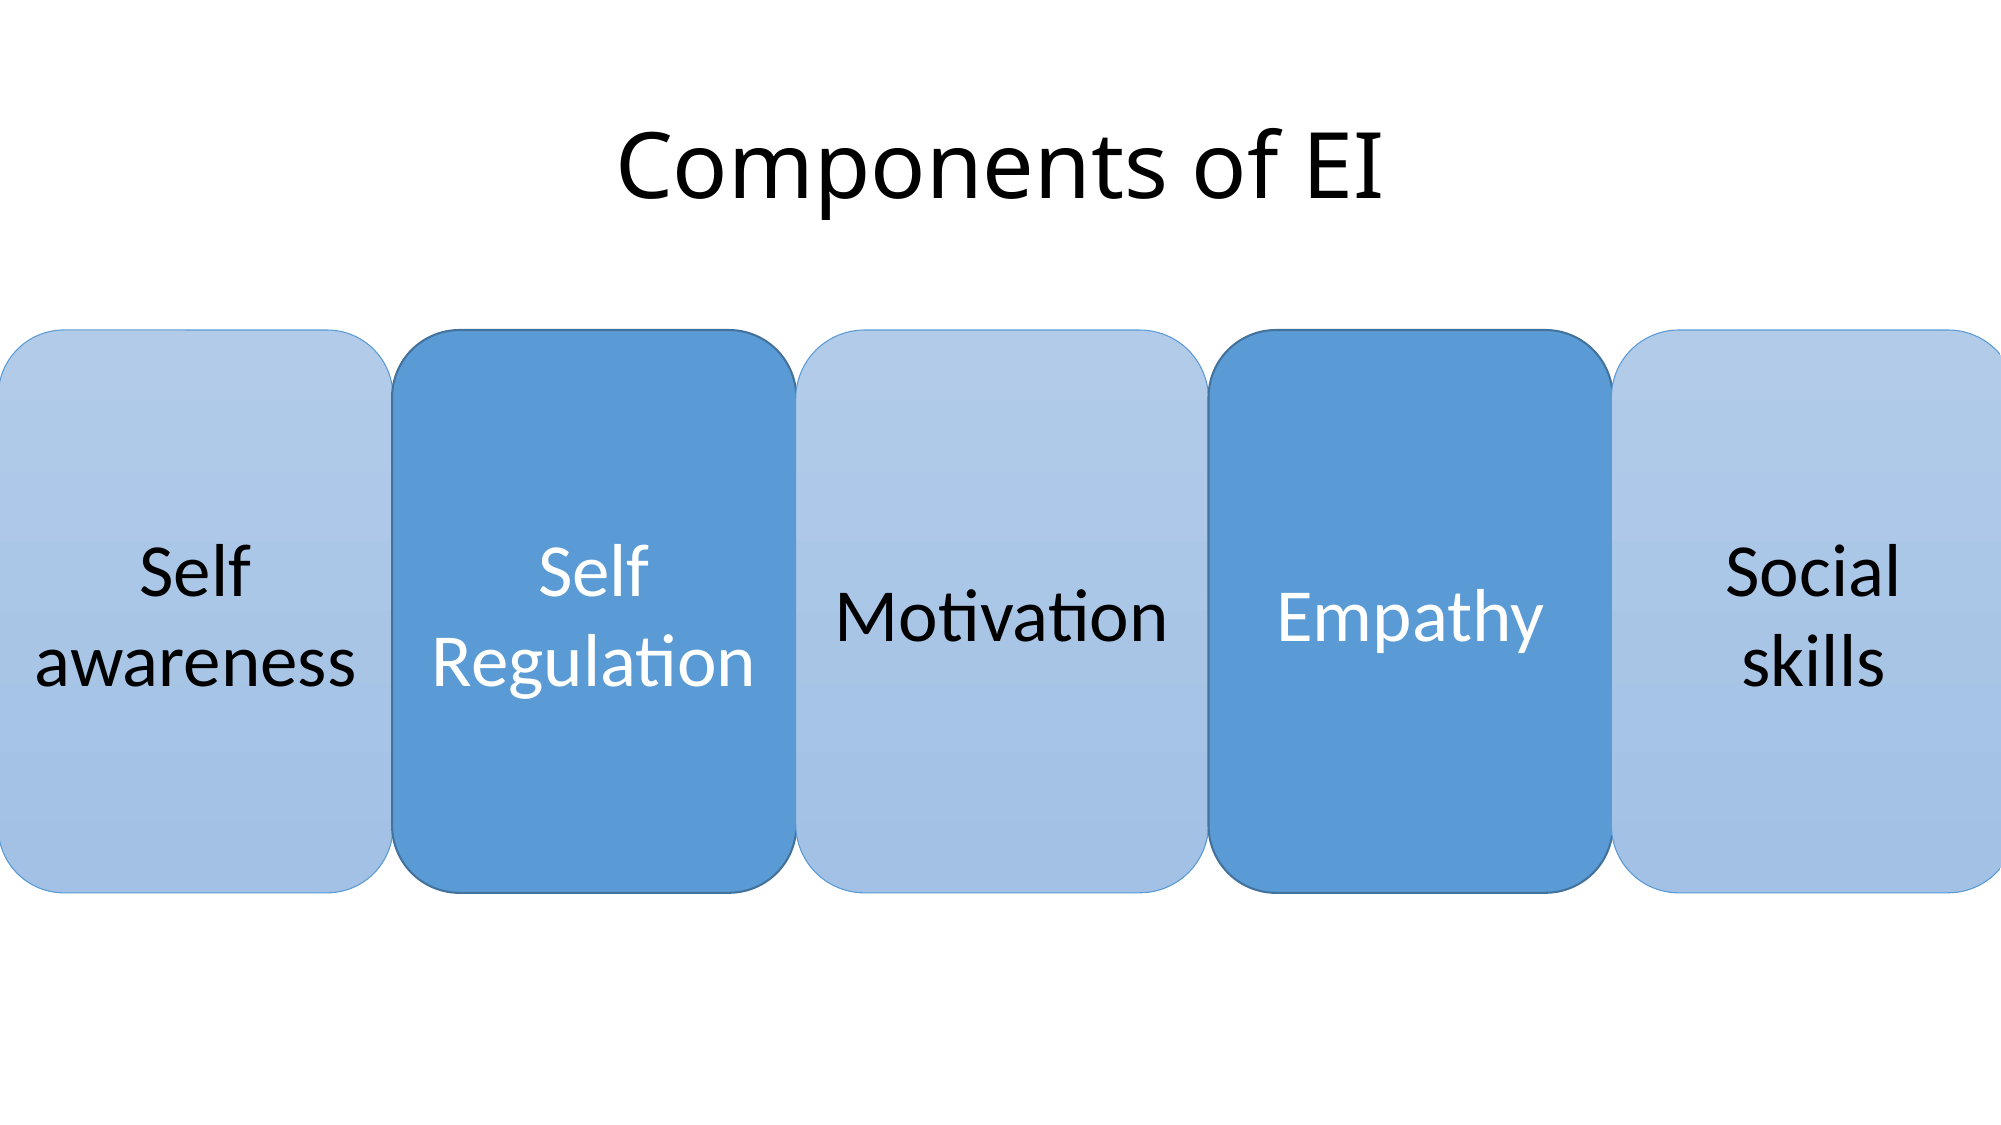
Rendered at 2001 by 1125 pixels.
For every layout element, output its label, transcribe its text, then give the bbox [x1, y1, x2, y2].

text_box Self Regulation [391, 328, 796, 894]
text_box Self awareness [0, 329, 392, 894]
text_box Motivation [795, 329, 1208, 894]
text_box Social skills [1610, 329, 2000, 894]
title Components of EI [137, 59, 1863, 278]
text_box Empathy [1207, 328, 1612, 894]
